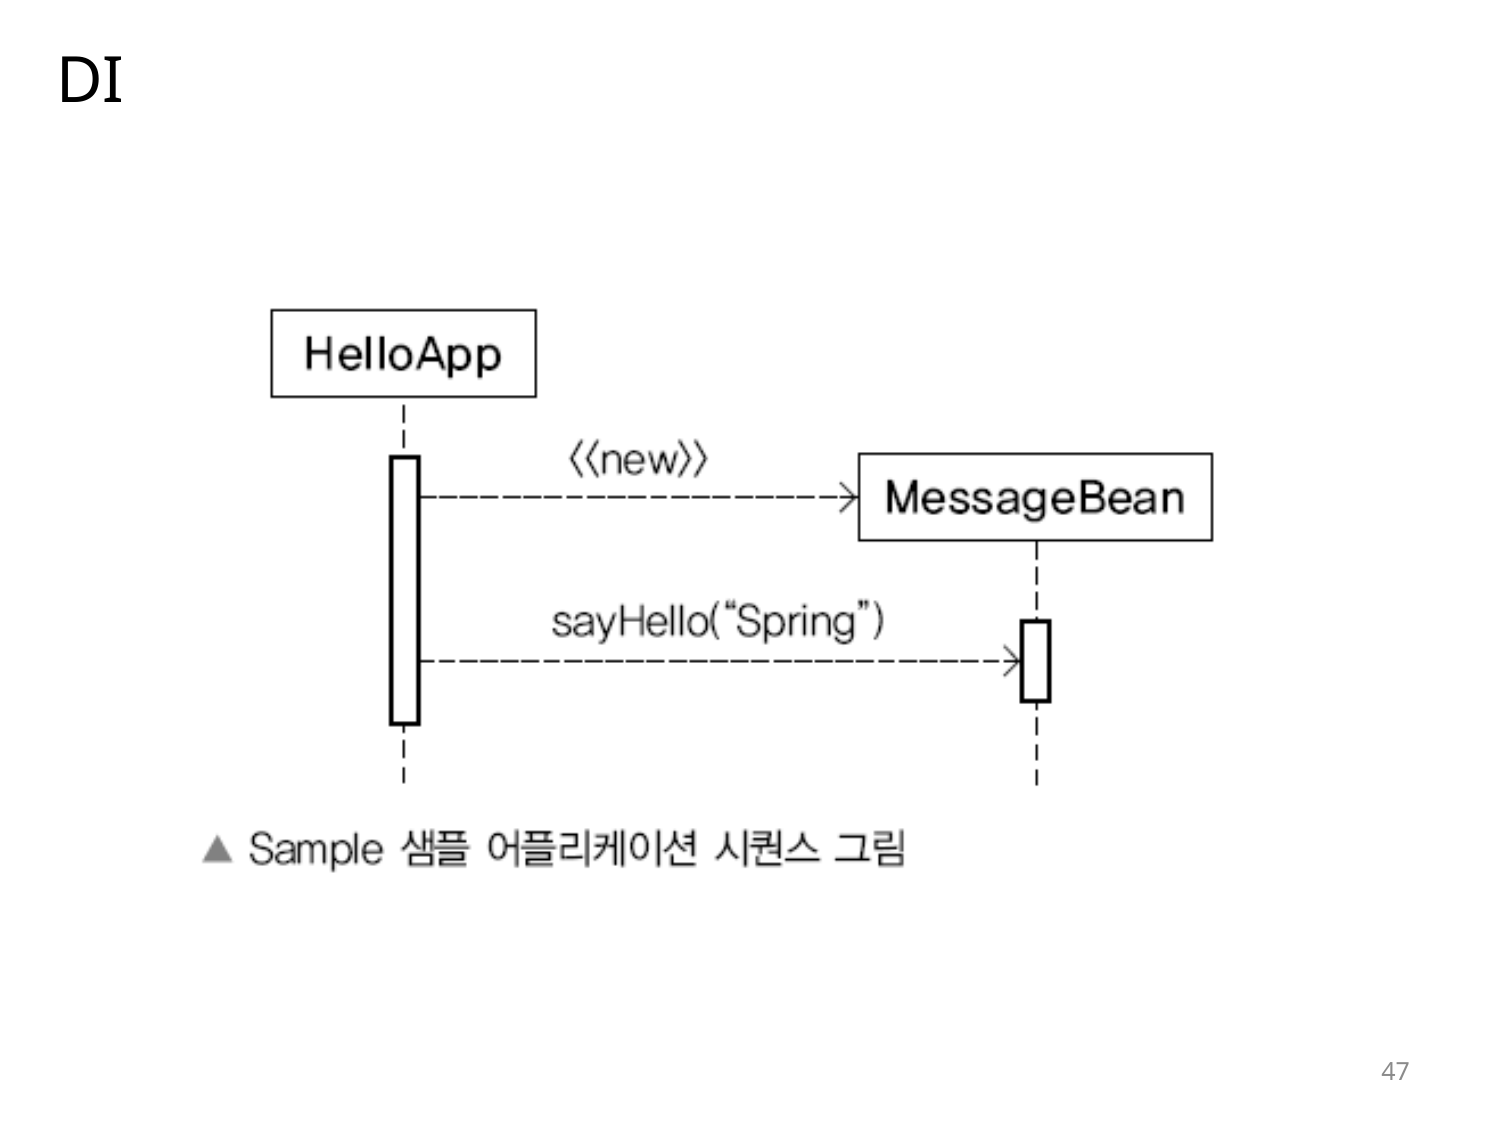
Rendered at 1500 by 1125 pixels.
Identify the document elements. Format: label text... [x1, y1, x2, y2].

title DI [41, 31, 1459, 124]
slide_number 47 [1074, 1042, 1425, 1103]
picture [170, 255, 1273, 916]
